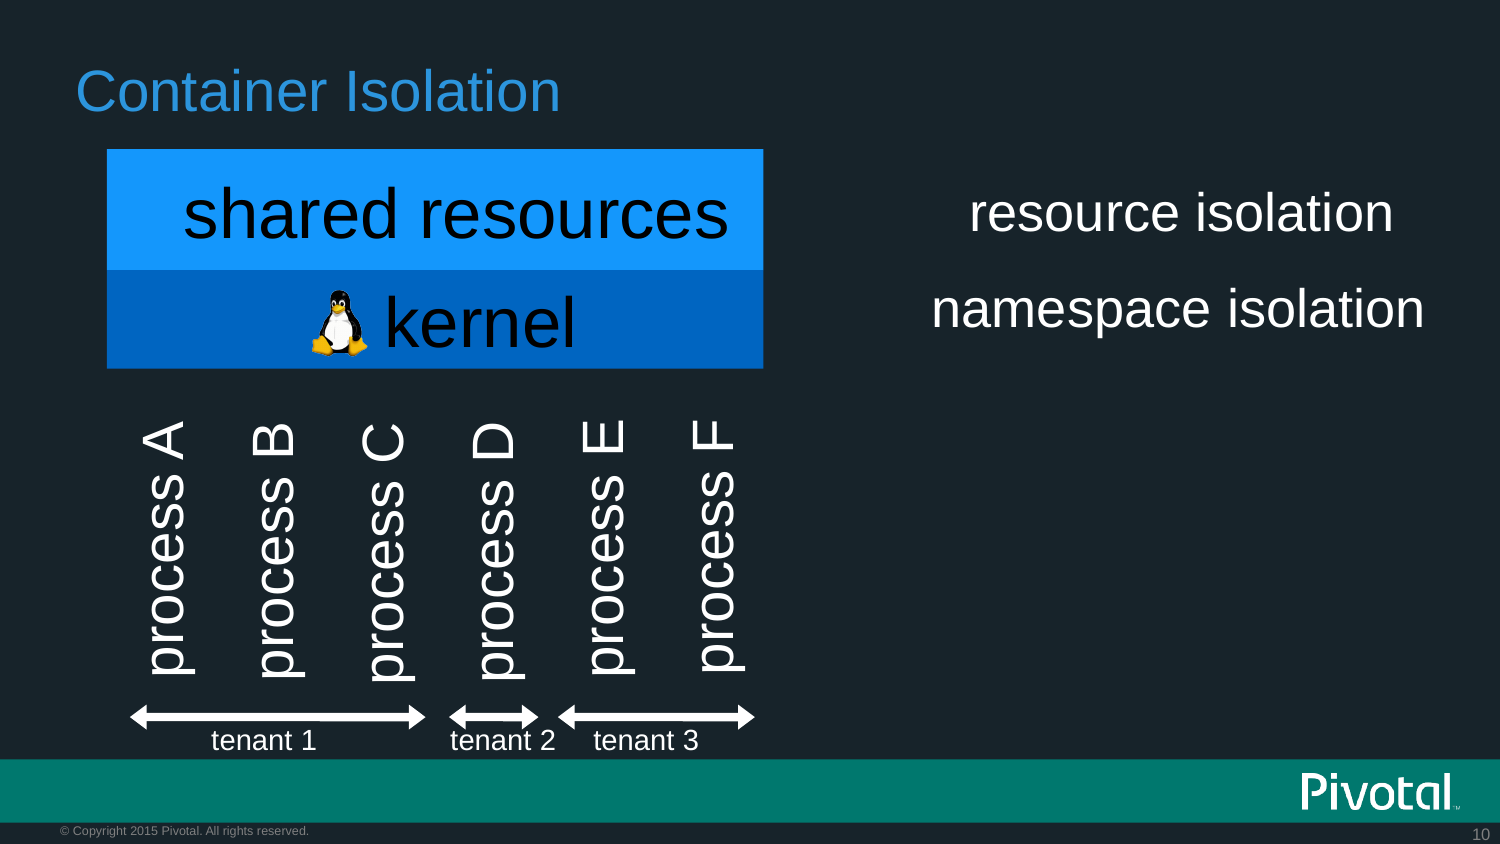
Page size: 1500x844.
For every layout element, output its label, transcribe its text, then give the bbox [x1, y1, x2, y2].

text_box process F [671, 415, 749, 679]
text_box namespace isolation [931, 273, 1427, 339]
picture [309, 287, 369, 358]
text_box shared resources [180, 164, 734, 256]
text_box tenant 3 [590, 717, 703, 759]
text_box resource isolation [966, 174, 1399, 246]
text_box [530, 710, 539, 717]
text_box kernel [381, 273, 581, 365]
text_box process E [561, 415, 639, 682]
text_box [106, 149, 764, 270]
text_box process C [341, 419, 418, 689]
text_box [449, 710, 528, 717]
text_box process B [231, 418, 308, 685]
text_box [557, 710, 755, 724]
picture [1302, 773, 1460, 810]
text_box [129, 710, 426, 724]
text_box tenant 2 [446, 717, 560, 759]
text_box process A [121, 418, 198, 682]
text_box tenant 1 [208, 717, 321, 759]
text_box Container Isolation [60, 53, 1440, 156]
text_box process D [451, 417, 529, 688]
text_box [106, 270, 764, 369]
